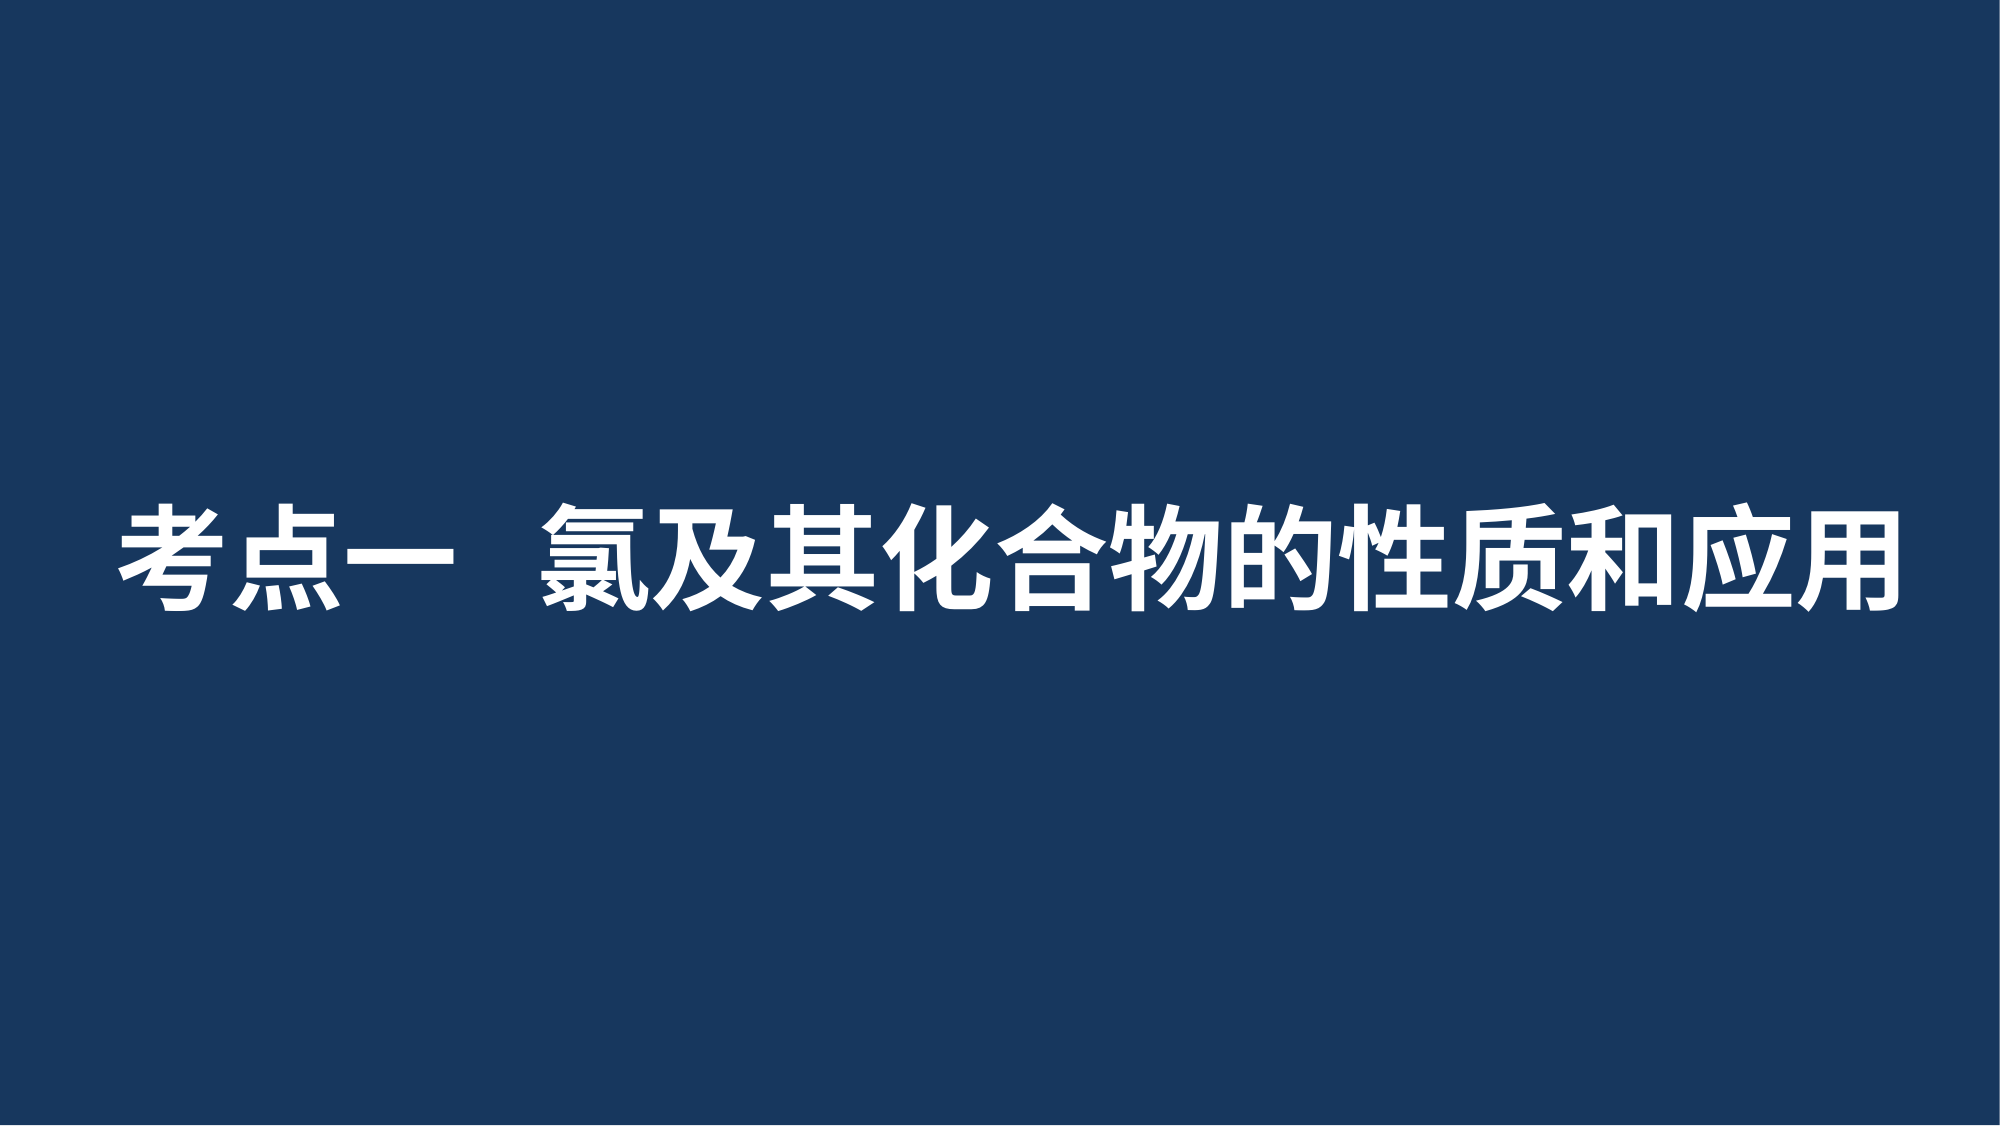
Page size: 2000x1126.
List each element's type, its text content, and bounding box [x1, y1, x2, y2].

text_box 考点一 氯及其化合物的性质和应用 [100, 451, 1926, 632]
